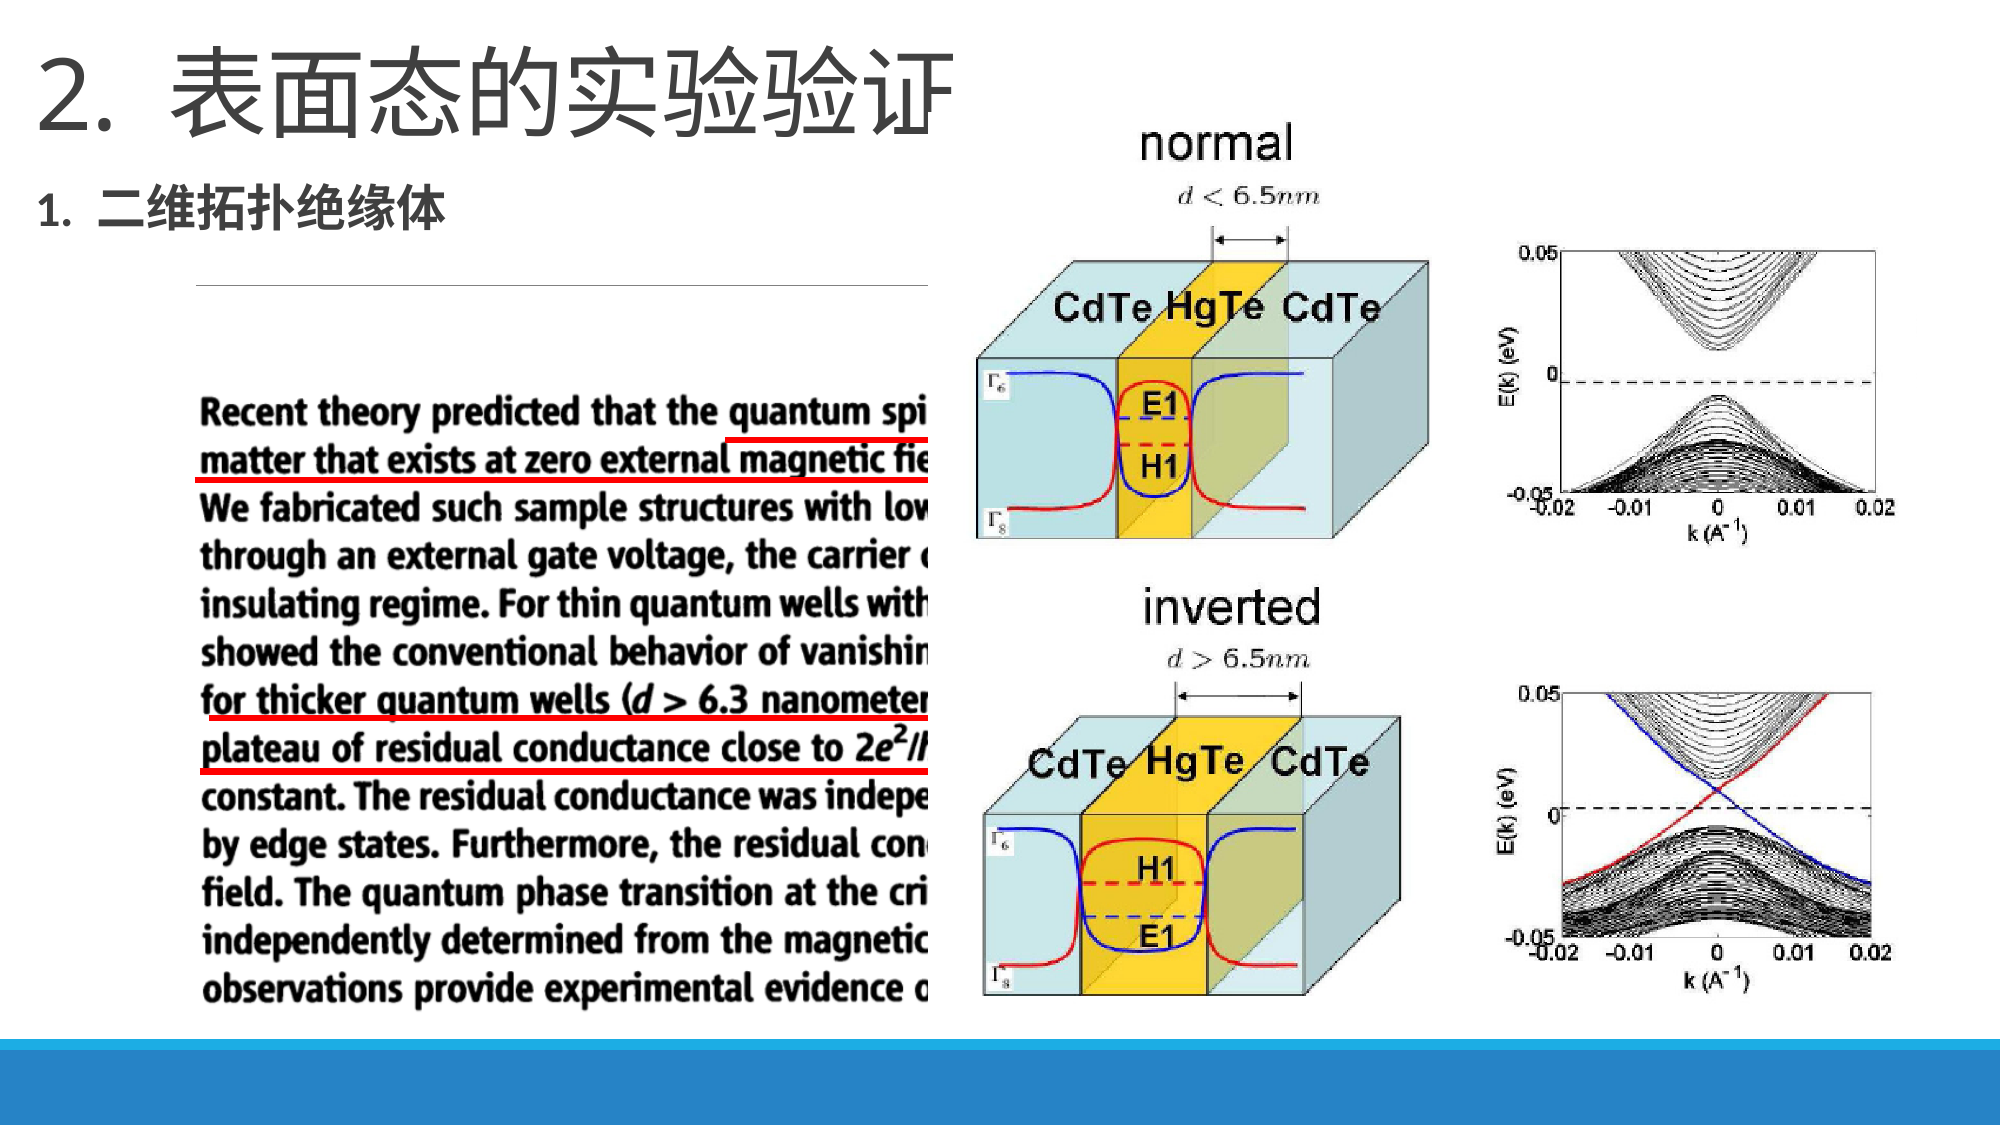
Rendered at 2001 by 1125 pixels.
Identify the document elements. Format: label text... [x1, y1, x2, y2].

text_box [927, 112, 1968, 1016]
text_box 1. 二维拓扑绝缘体 [20, 176, 924, 415]
title 2. 表面态的实验验证 [20, 0, 1671, 159]
picture [155, 370, 927, 1016]
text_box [199, 717, 924, 773]
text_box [194, 439, 924, 481]
